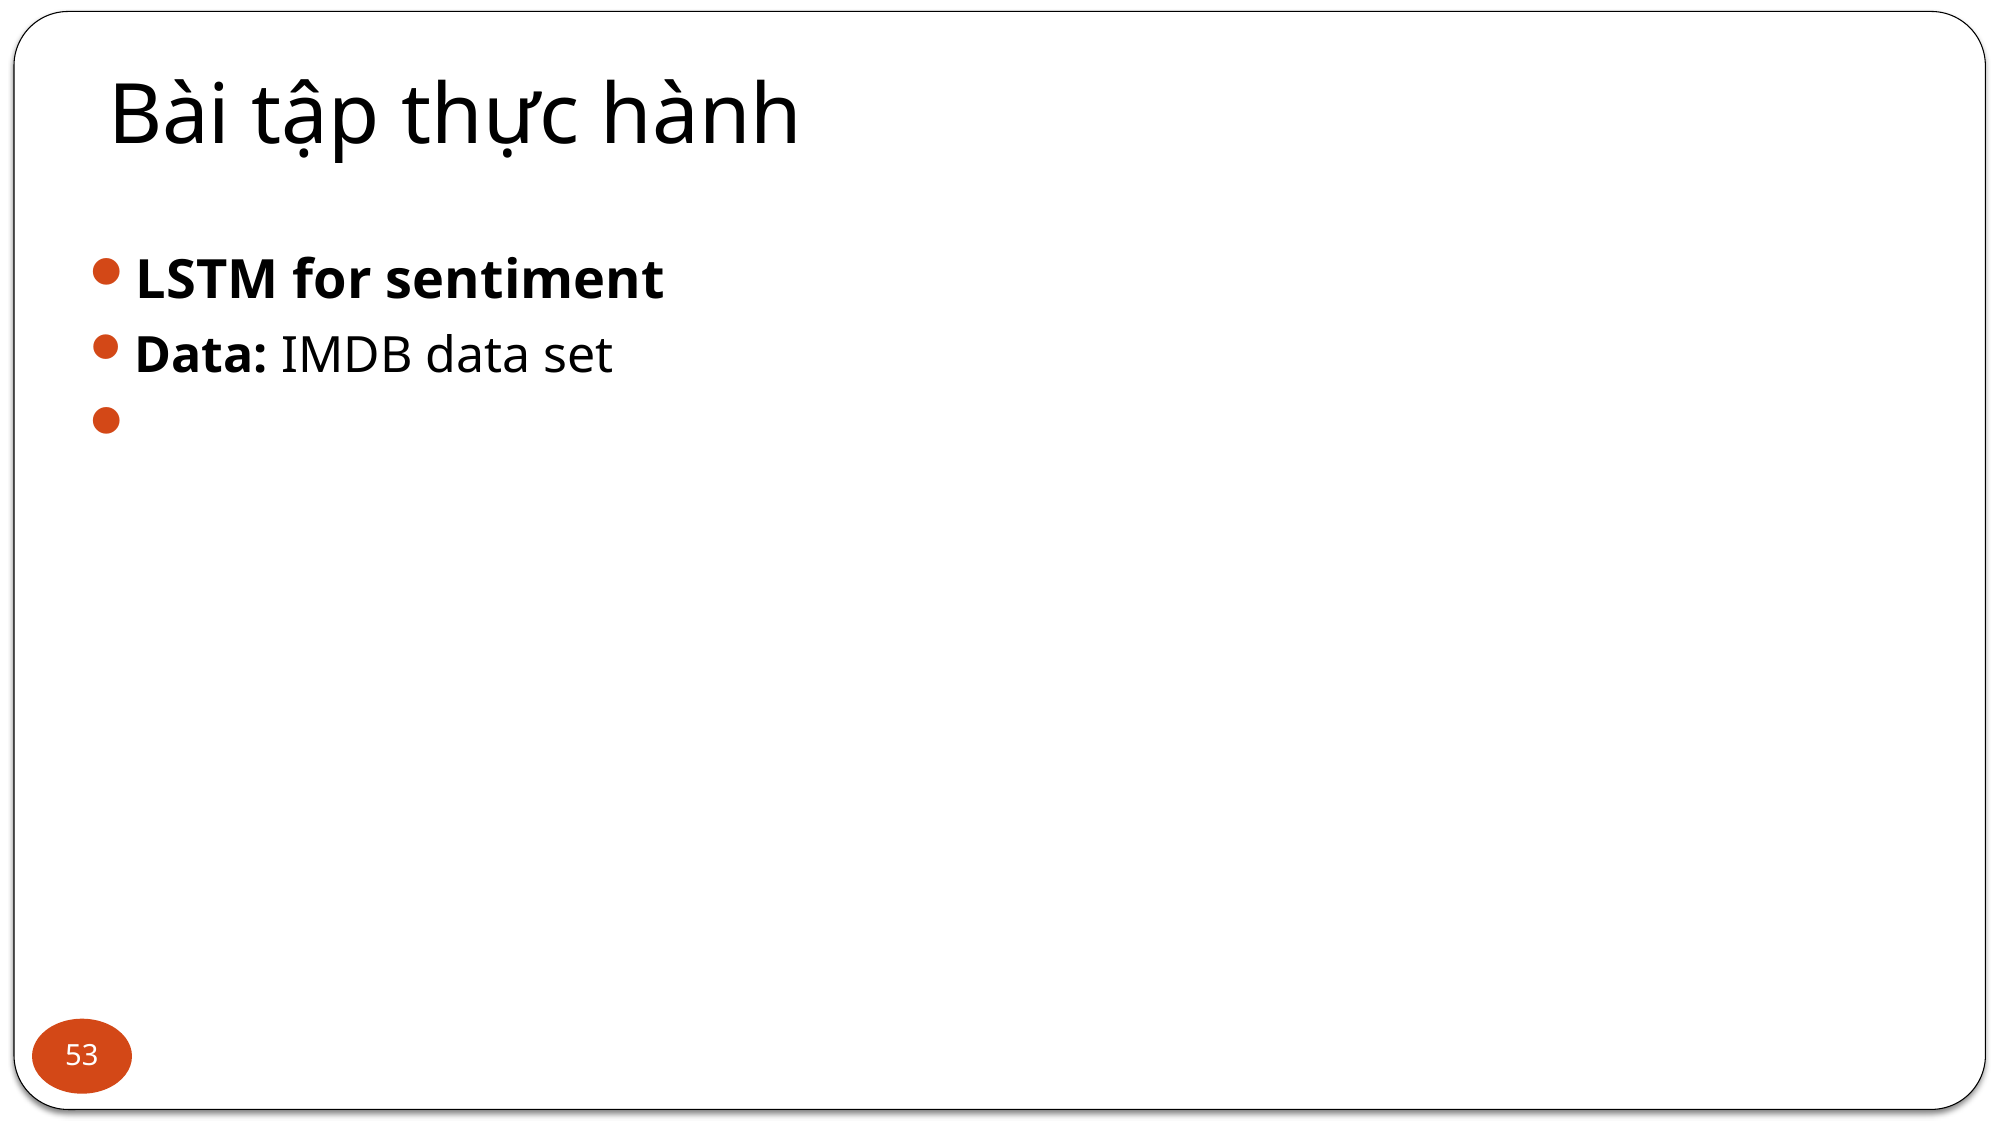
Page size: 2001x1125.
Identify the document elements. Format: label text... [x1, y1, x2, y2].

slide_number 53 [32, 1018, 132, 1094]
title Bài tập thực hành [93, 45, 1900, 175]
list LSTM for sentiment Data: IMDB data set [75, 237, 1900, 1050]
